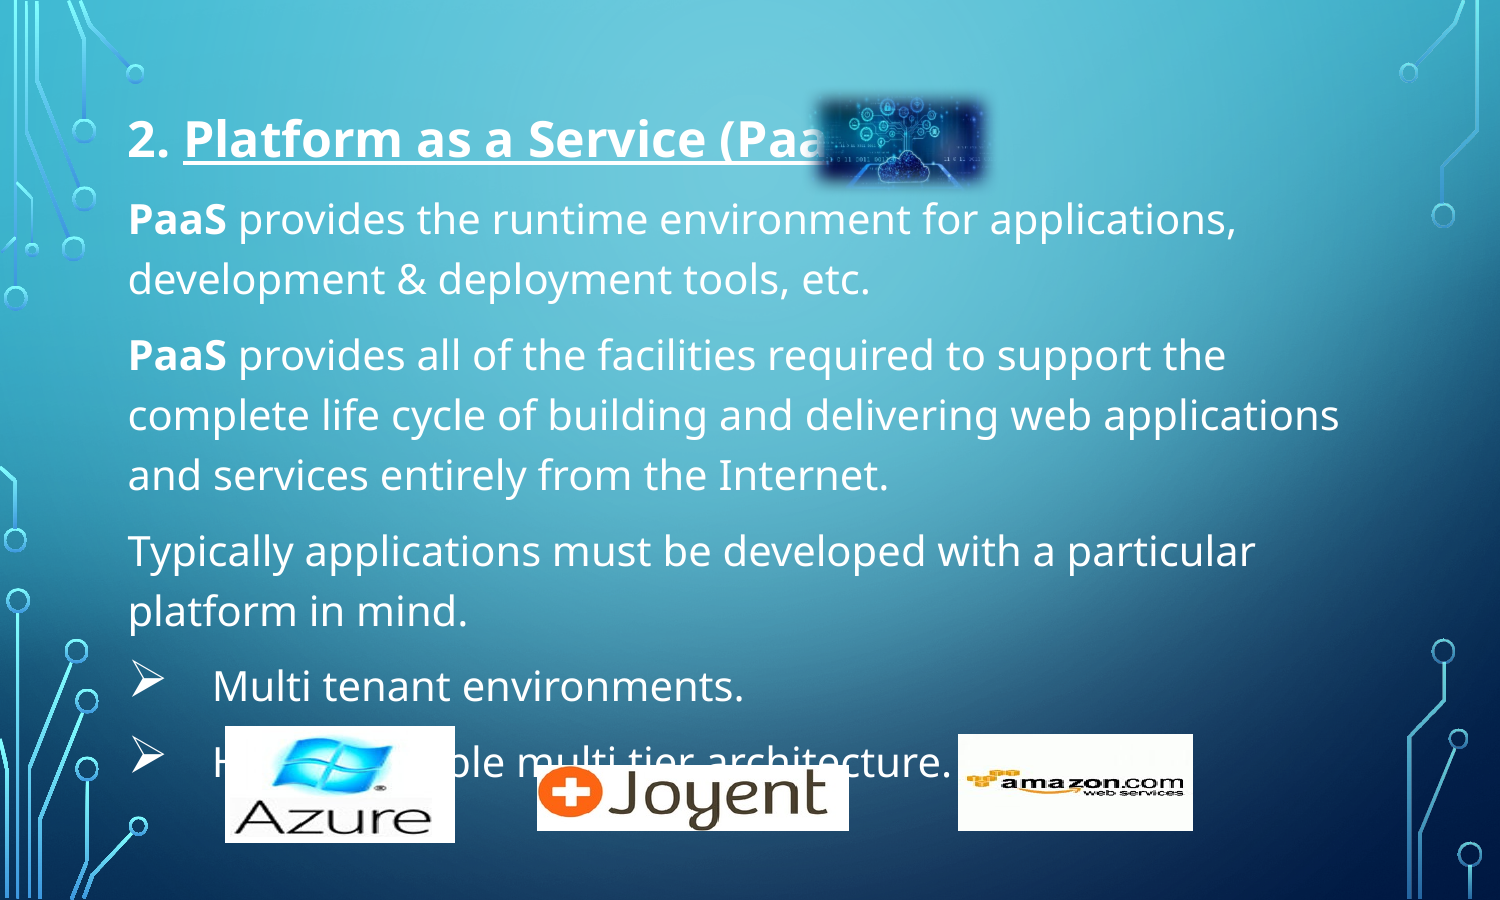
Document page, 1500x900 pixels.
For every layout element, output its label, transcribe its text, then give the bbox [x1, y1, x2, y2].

picture [958, 734, 1194, 832]
picture [799, 84, 1001, 198]
picture [224, 726, 455, 843]
picture [537, 764, 849, 832]
list 2. Platform as a Service (PaaS): PaaS provides the runtime environment for applications, development & deployment tools, etc. PaaS provides all of the facilities required to support the complete life cycle of building and delivering web applications and services entirely from the Internet. Typically applications must be developed with a particular platform in mind. Multi tenant environments. Highly scalable multi tier architecture. [112, 87, 1425, 804]
